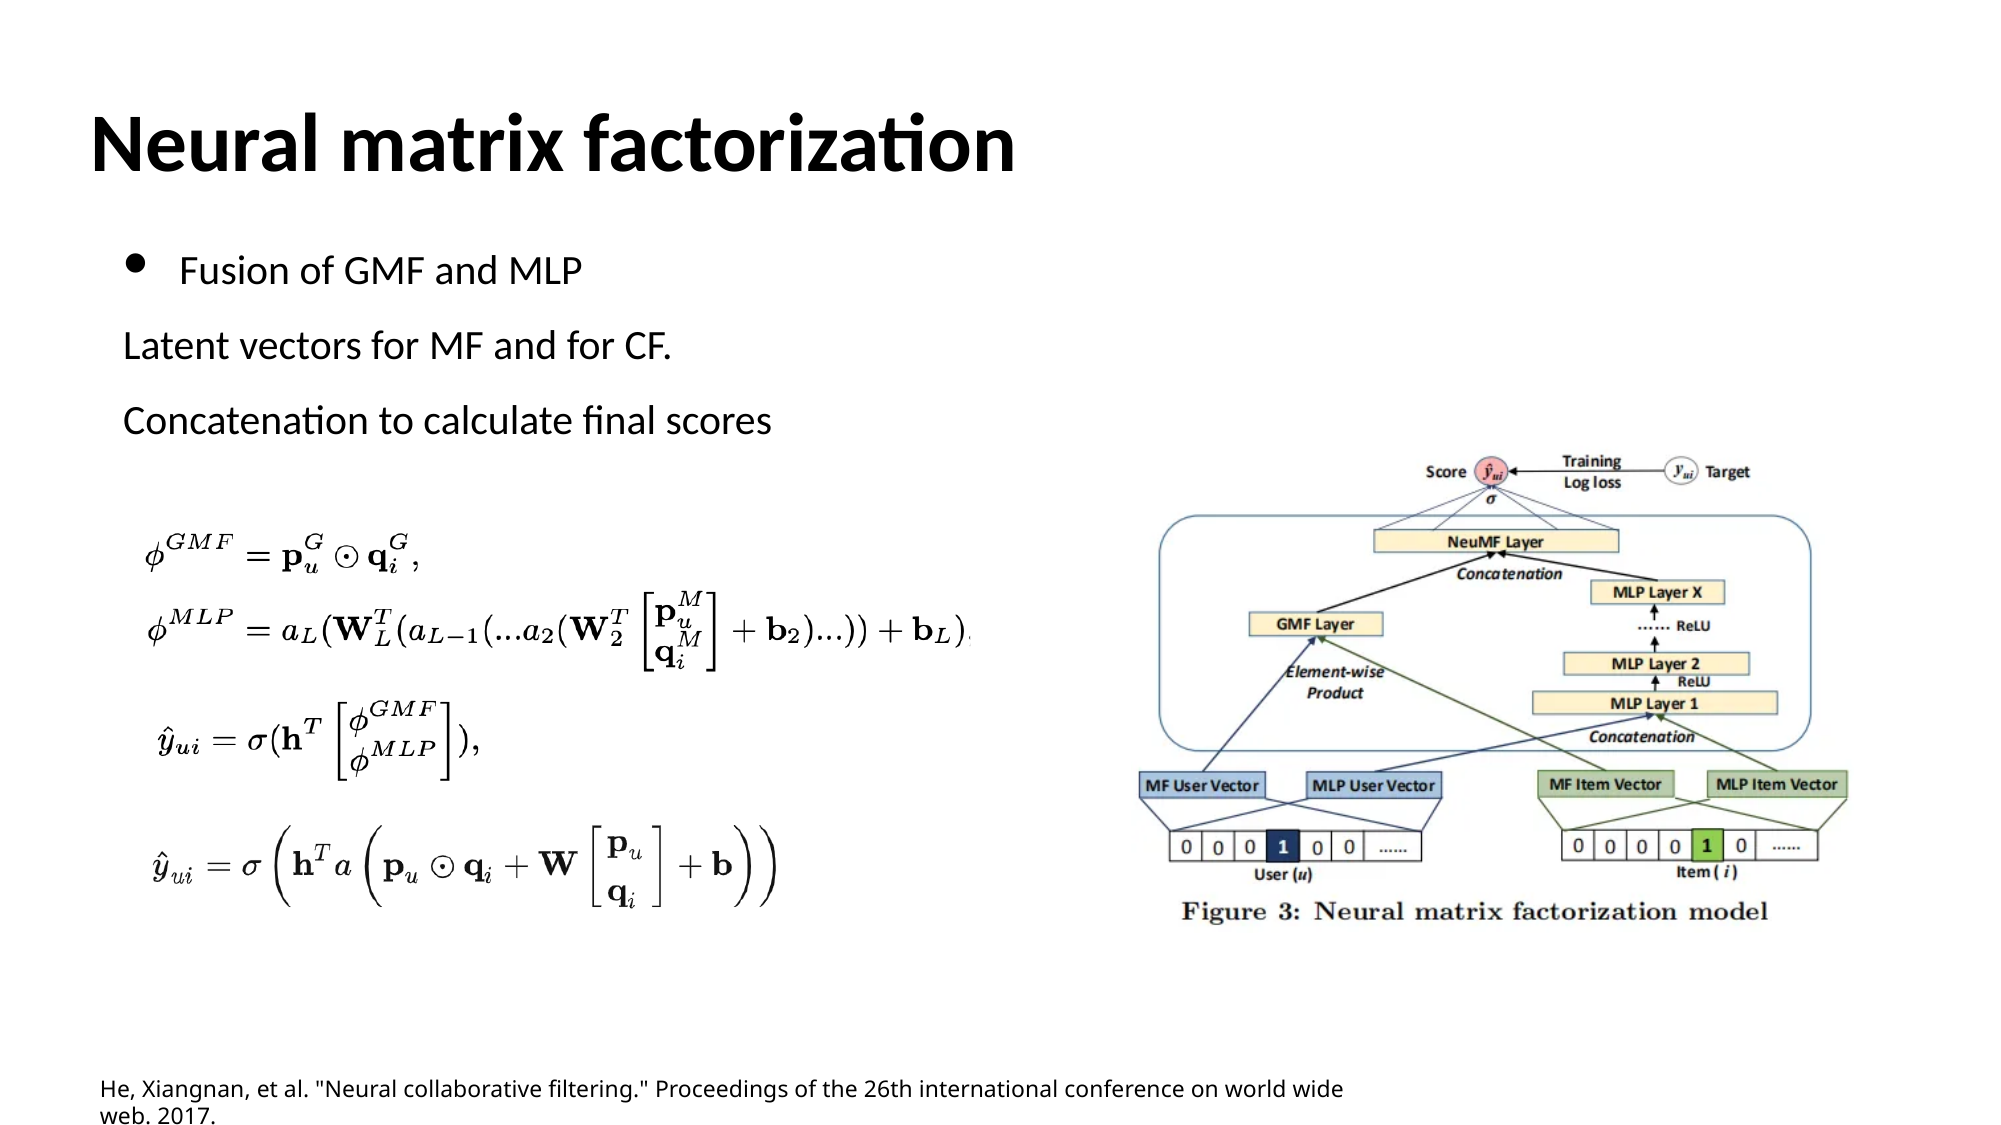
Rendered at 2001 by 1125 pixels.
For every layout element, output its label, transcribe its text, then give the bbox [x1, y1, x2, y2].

text_box He, Xiangnan, et al. "Neural collaborative filtering." Proceedings of the 26th international conference on world wide web. 2017. [85, 1067, 1361, 1125]
picture [1131, 386, 1854, 933]
text_box Neural matrix factorization [75, 36, 1925, 254]
text_box Fusion of GMF and MLP Latent vectors for MF and for CF. Concatenation to calculate final scores [32, 235, 1362, 838]
picture [93, 689, 620, 790]
picture [127, 515, 971, 675]
picture [127, 802, 801, 935]
